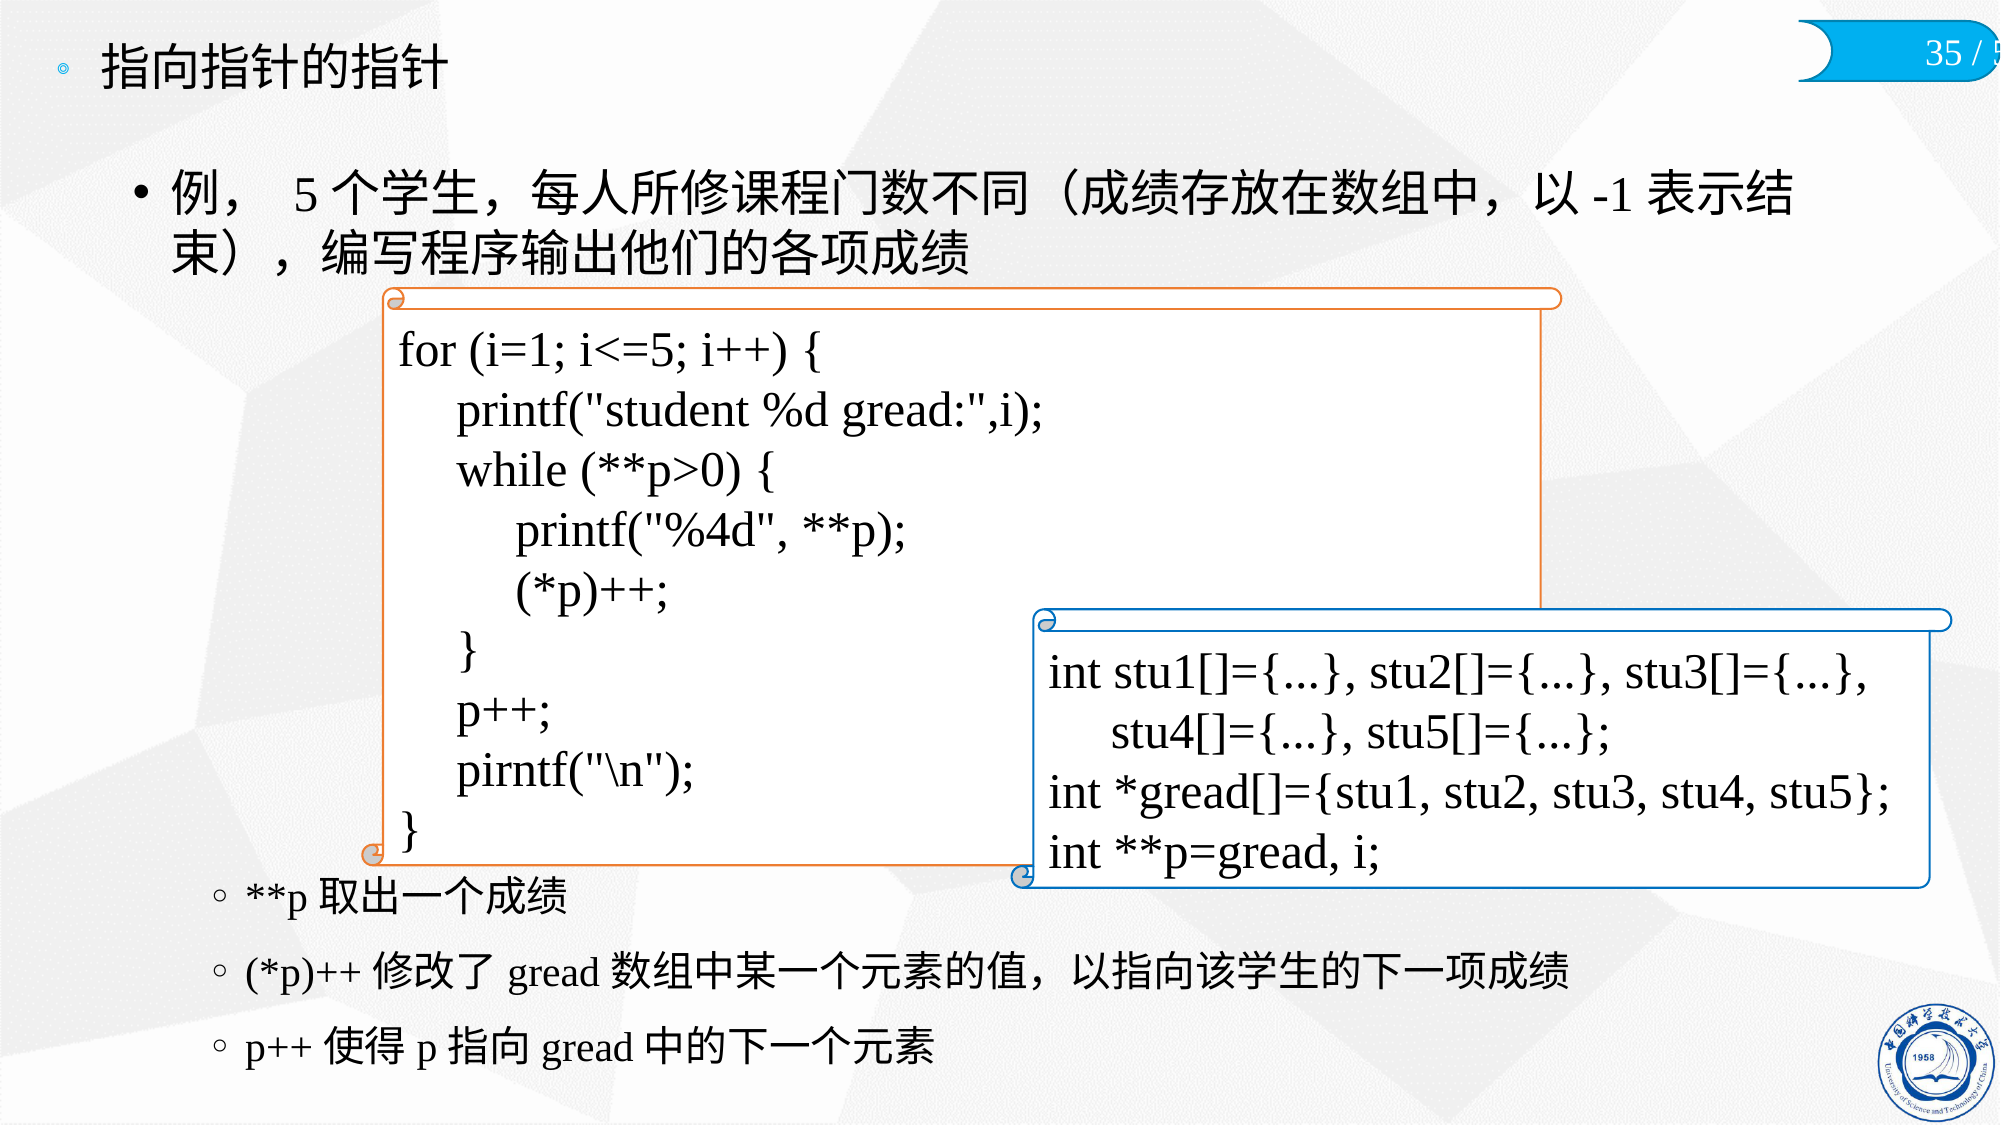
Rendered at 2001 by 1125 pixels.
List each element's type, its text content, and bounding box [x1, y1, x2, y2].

list 例， 5个学生，每人所修课程门数不同（成绩存放在数组中，以-1表示结束），编写程序输出他们的各项成绩 **p取出一个成绩 (*p)++修改了gread数组中某一个元素的值，以指向该学生的下一项成绩 p++使得p指向gread中的下一个元素 [117, 153, 1875, 1065]
text_box int stu1[]={...}, stu2[]={...}, stu3[]={...}, stu4[]={...}, stu5[]={...}; int *gread[]={stu1, stu2, stu3, stu4, stu5}; int **p=gread, i; [1010, 608, 1953, 889]
title 指向指针的指针 [41, 34, 997, 105]
picture [0, 0, 2000, 1125]
text_box for (i=1; i<=5; i++) { printf("student %d gread:",i); while (**p>0) { printf("%4d", **p); (*p)++; } p++; pirntf("\n"); } [361, 287, 1563, 867]
